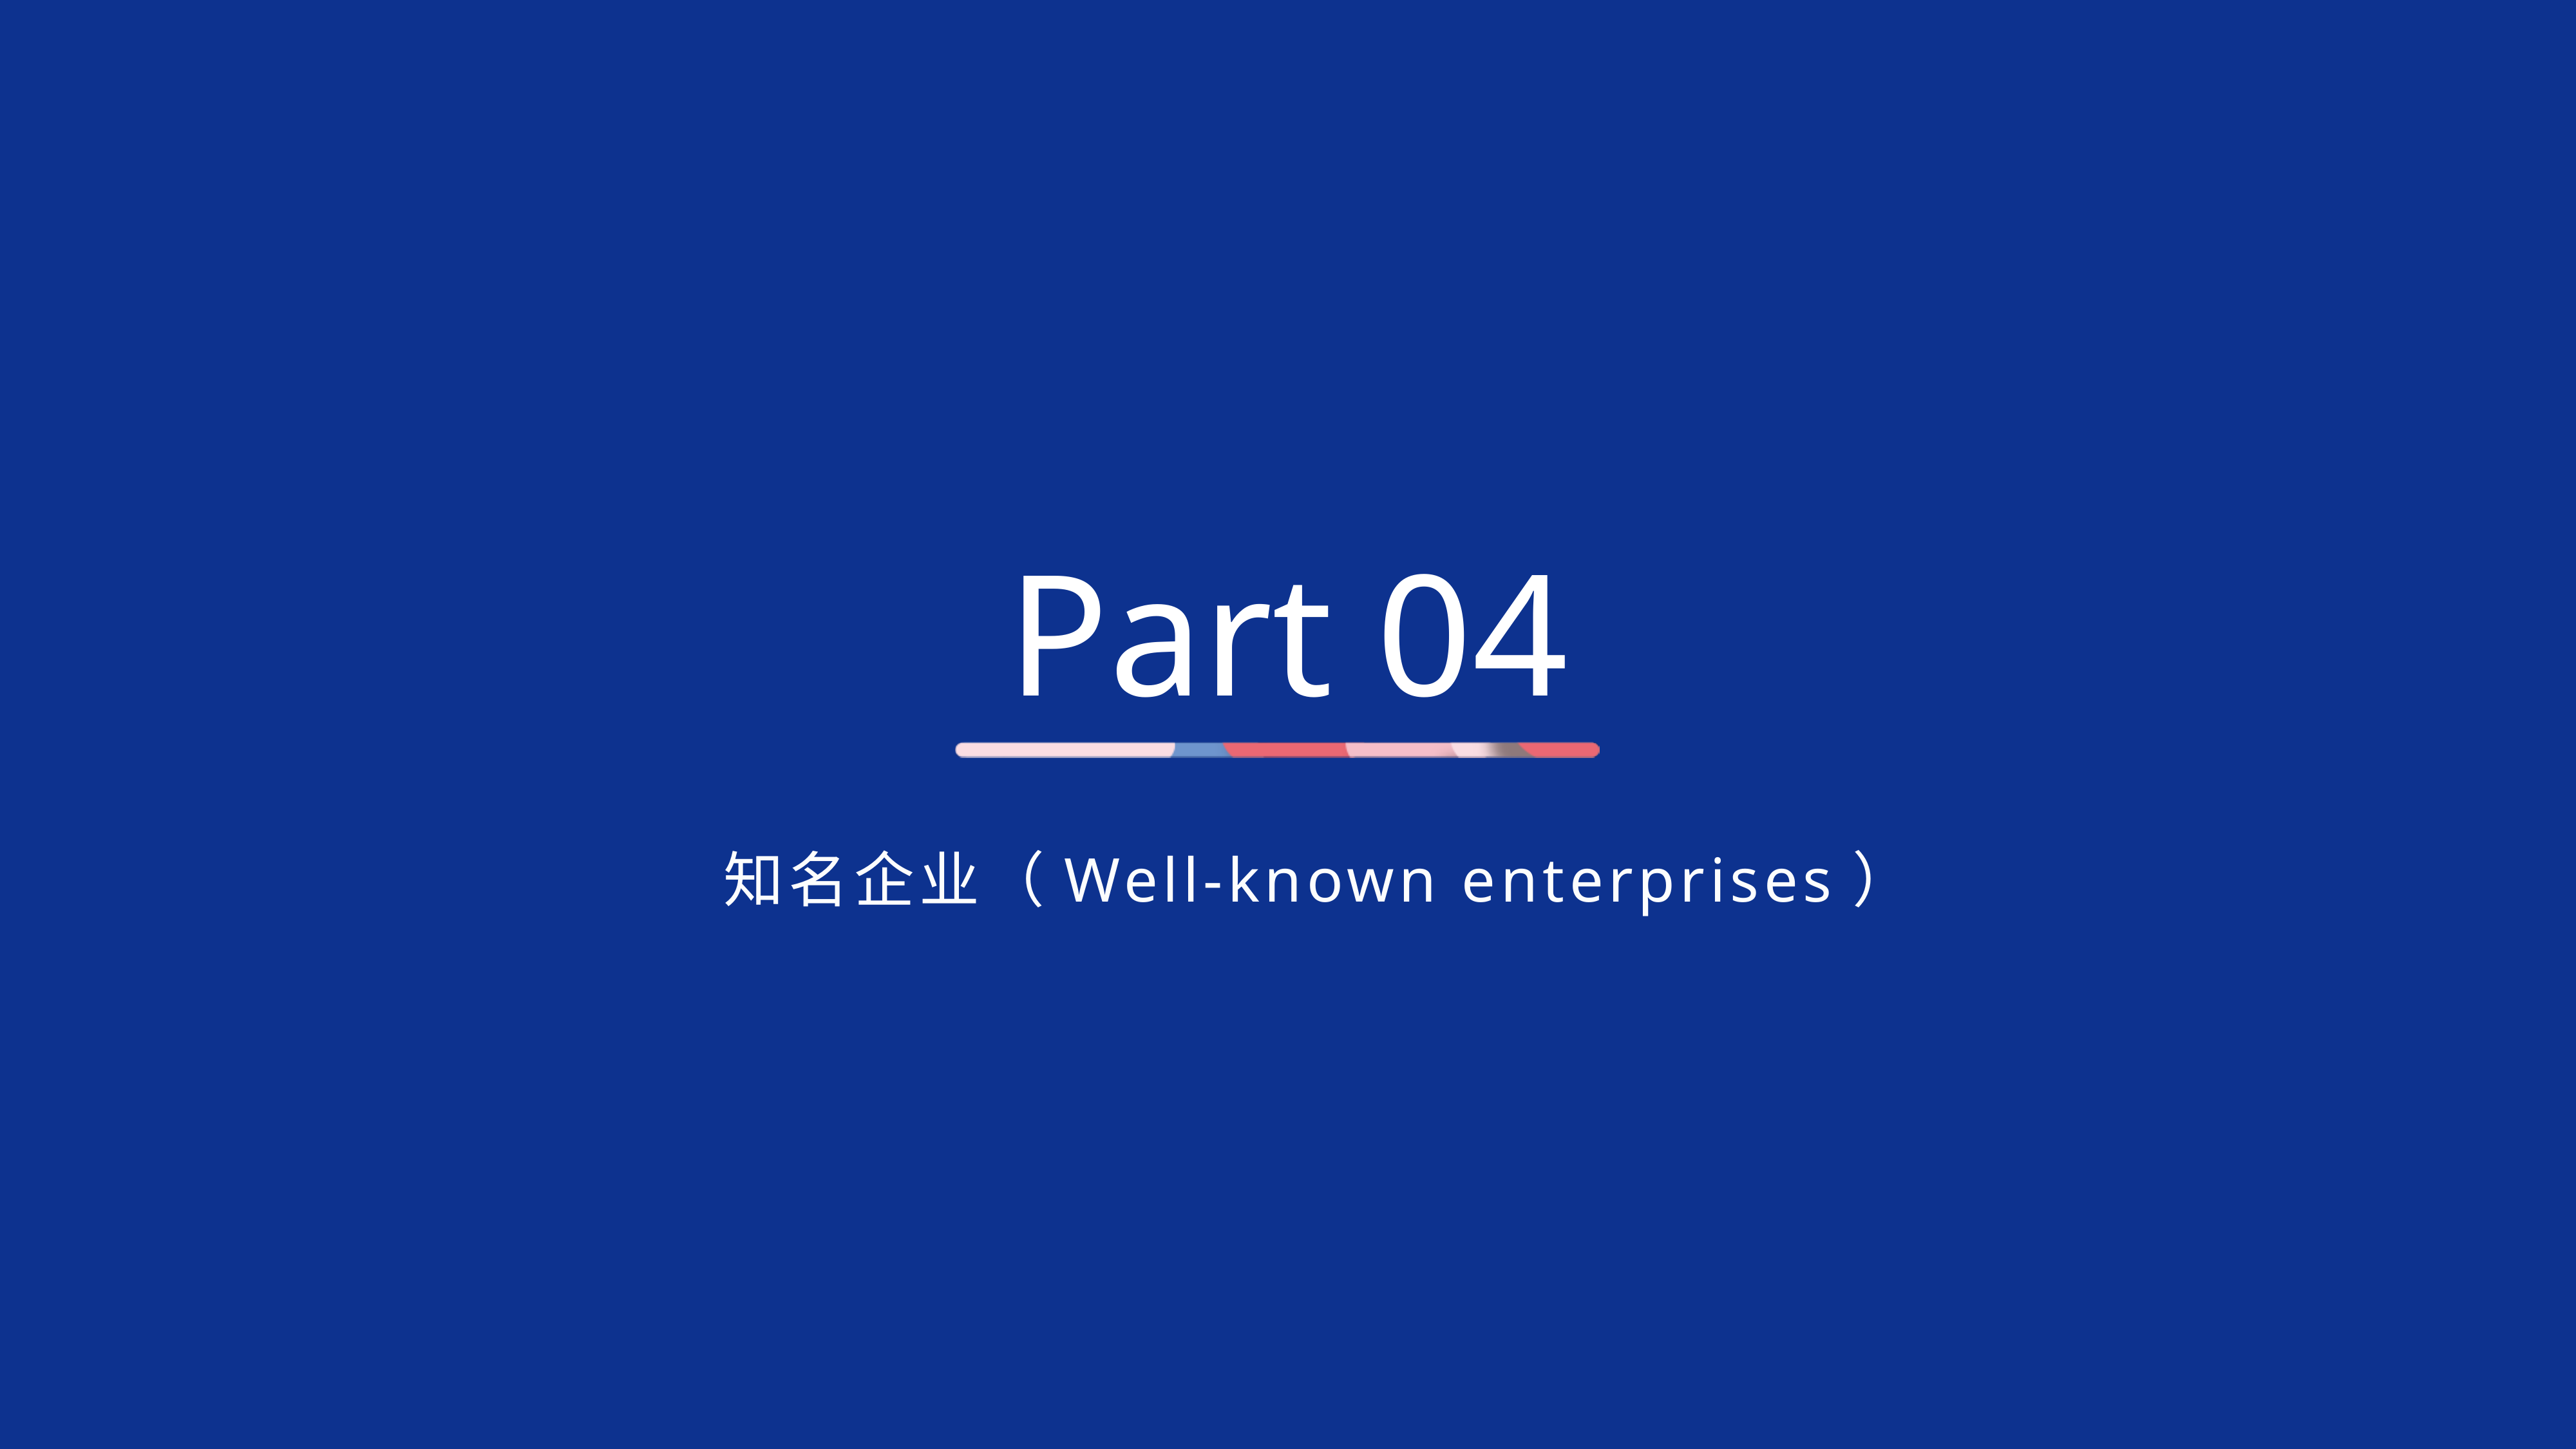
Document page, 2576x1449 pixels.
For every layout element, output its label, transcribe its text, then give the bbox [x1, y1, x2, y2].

text_box Part 04 [668, 523, 1908, 724]
picture [955, 741, 1600, 759]
text_box 知名企业（Well-known enterprises） [613, 837, 2023, 910]
